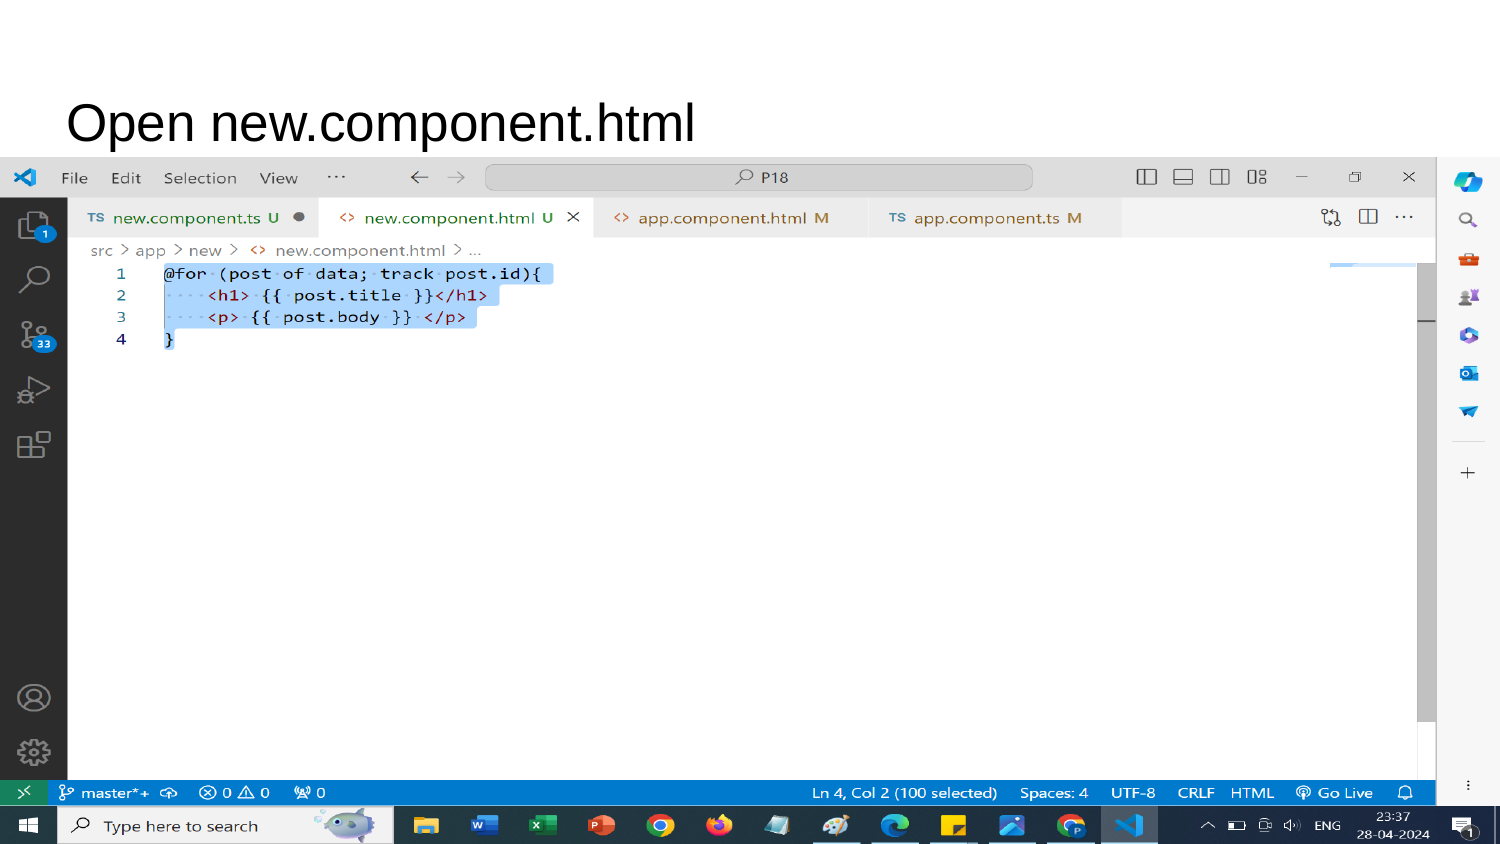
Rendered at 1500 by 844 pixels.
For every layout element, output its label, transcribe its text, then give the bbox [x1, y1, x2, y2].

picture [0, 156, 1500, 844]
title Open new.component.html [51, 72, 1449, 155]
